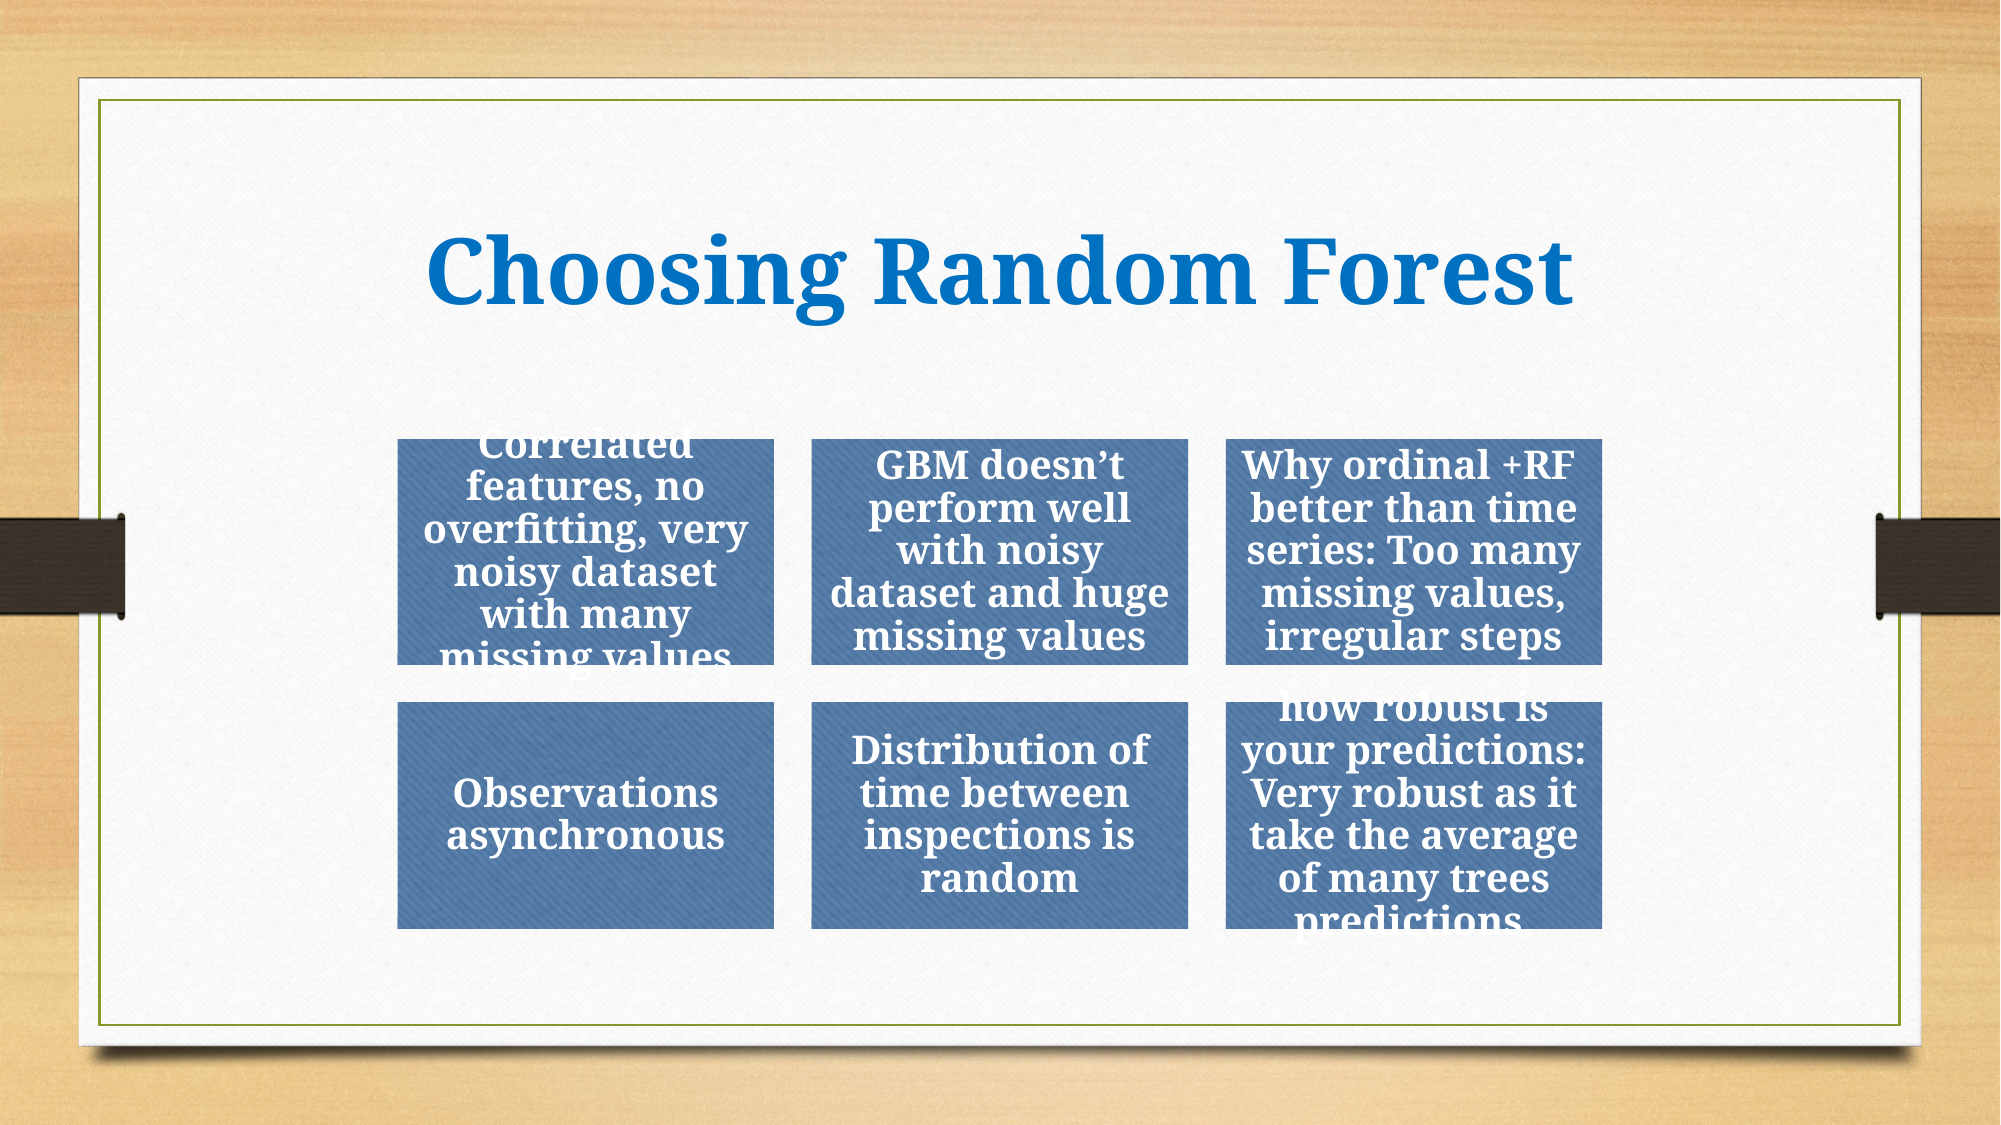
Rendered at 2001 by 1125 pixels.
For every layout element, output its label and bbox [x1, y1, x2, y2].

text_box [212, 438, 1788, 929]
text_box [0, 0, 2000, 1125]
